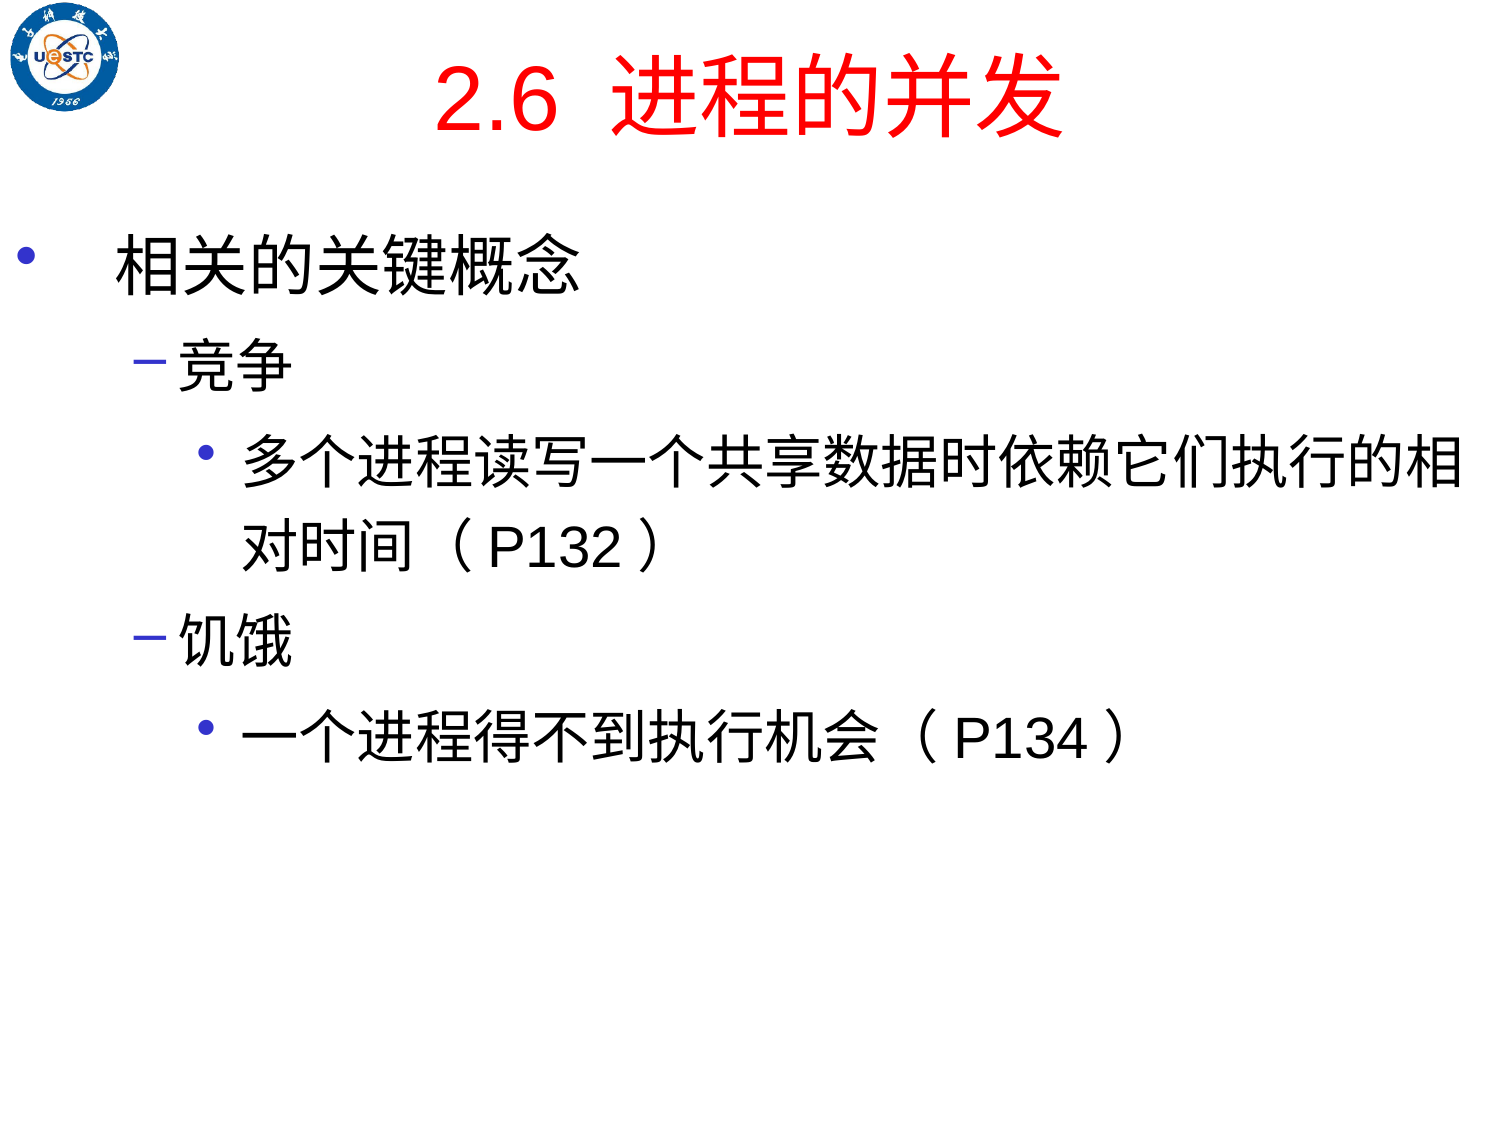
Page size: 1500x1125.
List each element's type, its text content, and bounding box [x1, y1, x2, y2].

list 相关的关键概念 竞争 多个进程读写一个共享数据时依赖它们执行的相对时间（P132） 饥饿 一个进程得不到执行机会（P134） [0, 200, 1500, 1075]
title 2.6 进程的并发 [0, 0, 1500, 188]
